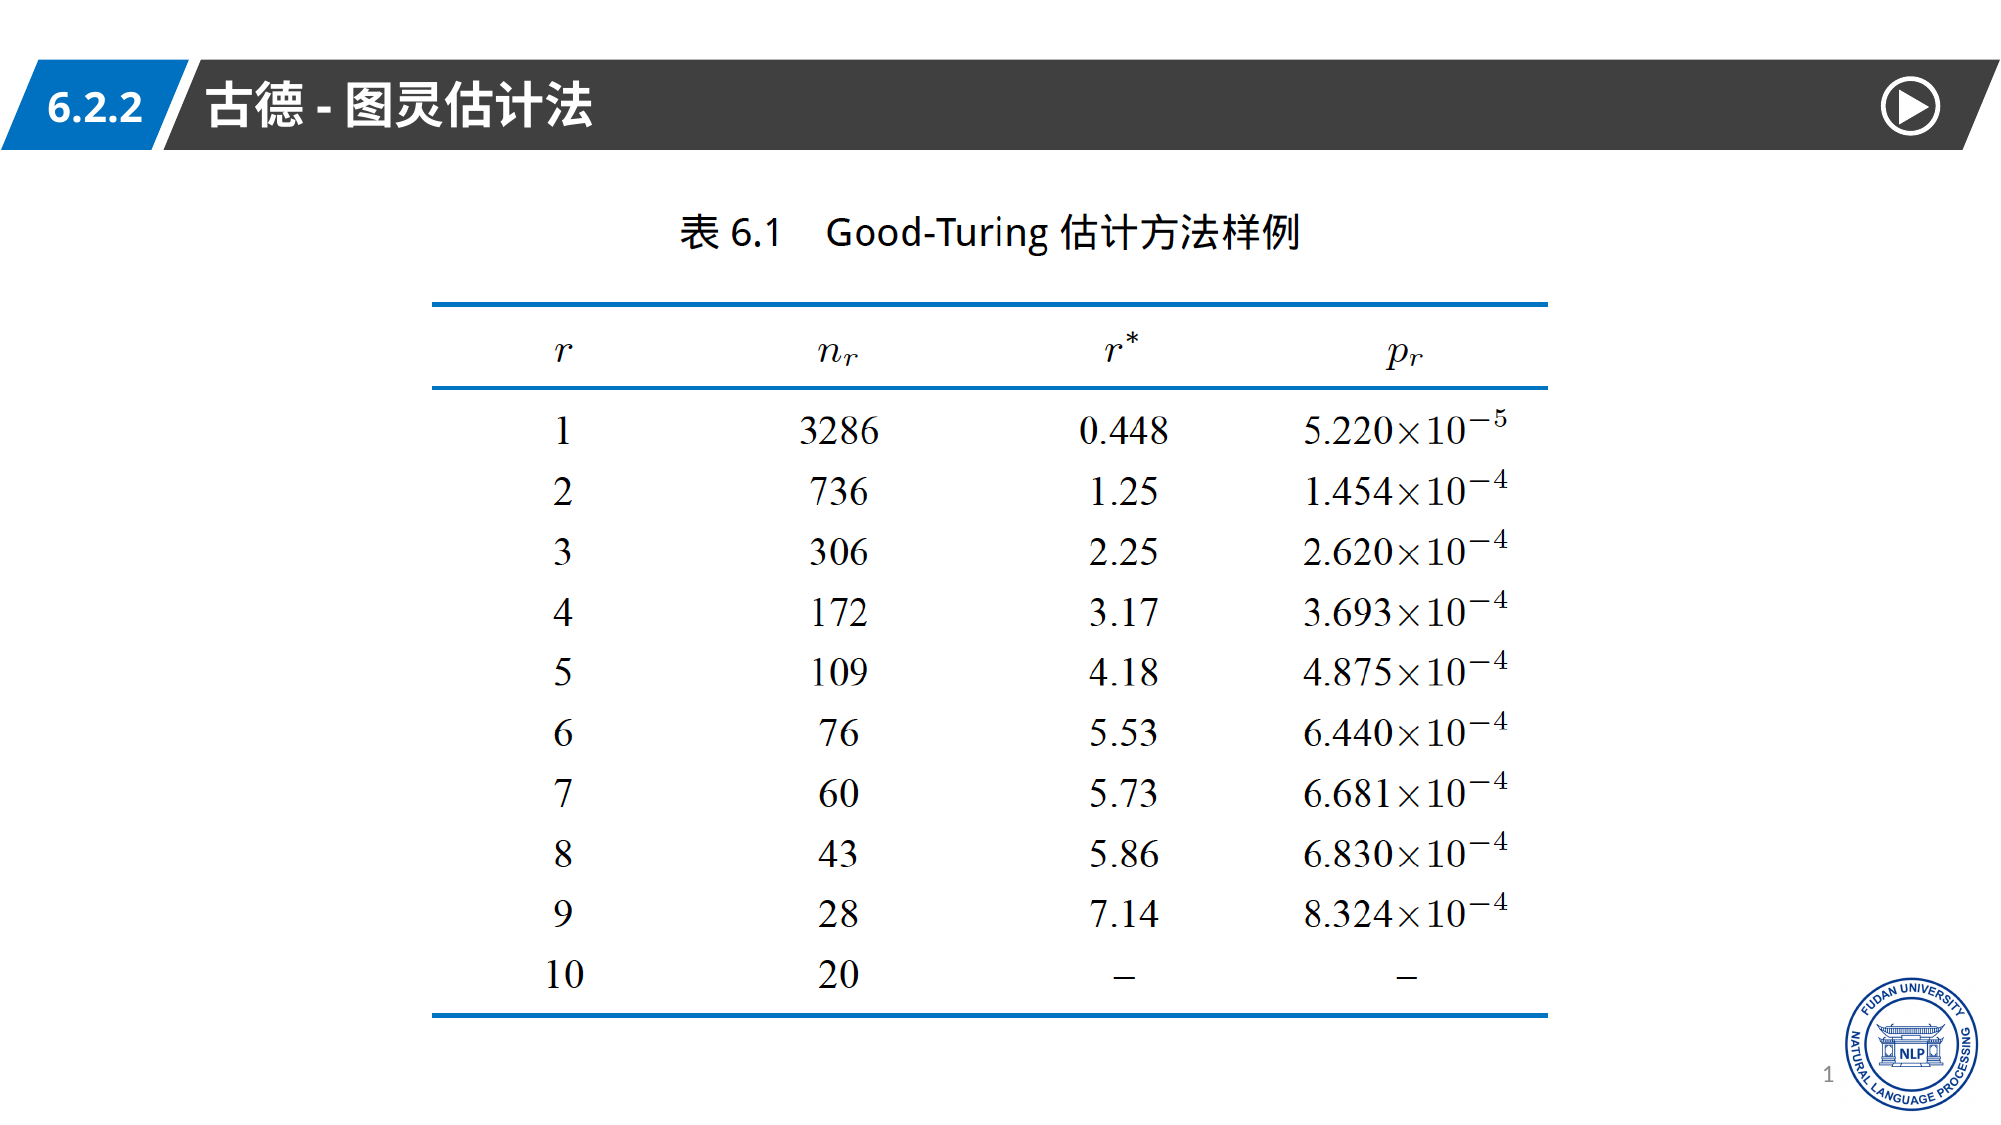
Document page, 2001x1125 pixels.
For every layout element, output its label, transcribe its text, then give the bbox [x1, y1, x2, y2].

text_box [1883, 78, 1939, 134]
text_box [1, 89, 157, 150]
slide_number 15 [1412, 1042, 1863, 1103]
text_box [163, 59, 2000, 150]
text_box [32, 59, 189, 120]
picture [1834, 972, 1985, 1117]
text_box 6.2.2 [26, 73, 164, 138]
text_box 古德-图灵估计法 [189, 66, 610, 142]
picture [362, 193, 1638, 1043]
